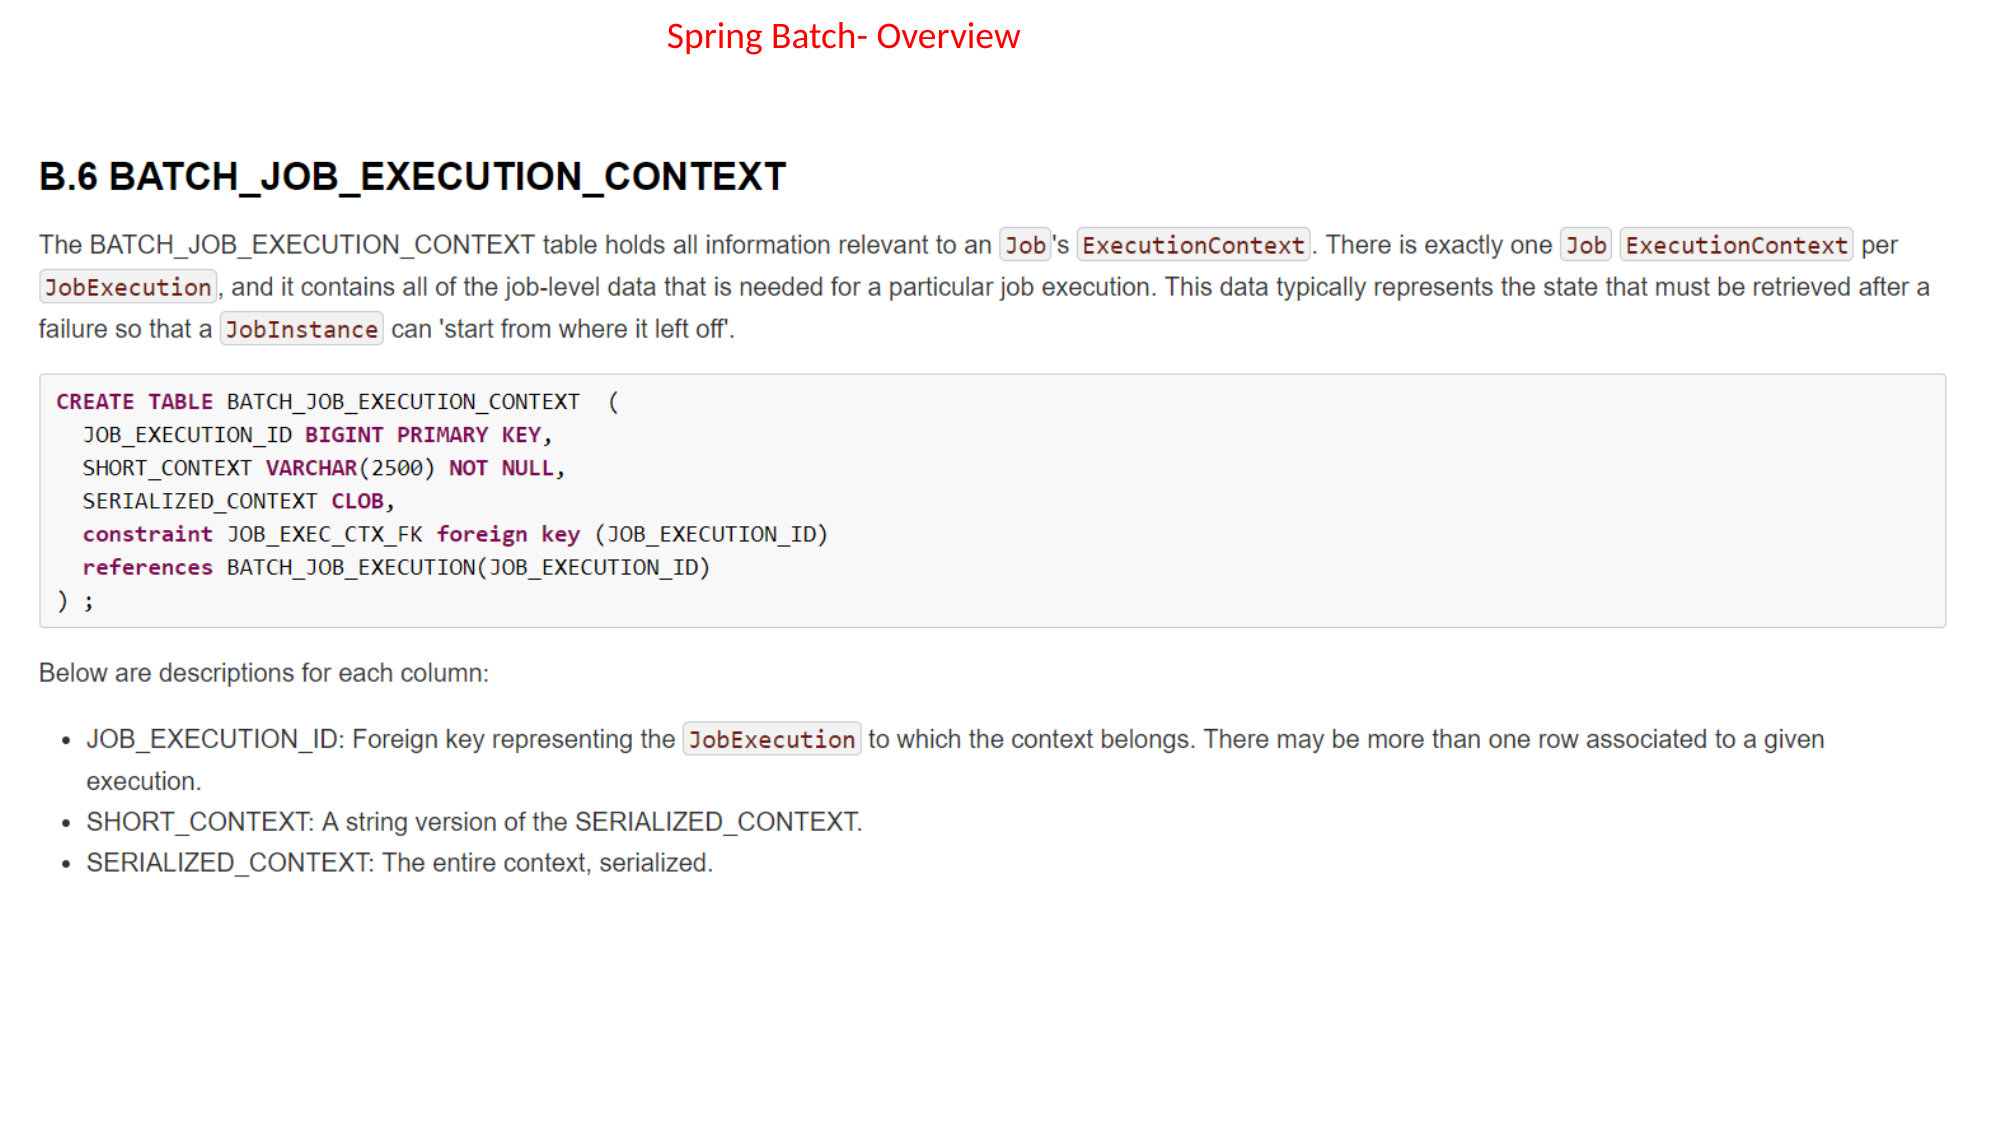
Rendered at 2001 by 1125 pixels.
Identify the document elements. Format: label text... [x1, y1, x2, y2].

text_box Spring Batch- Overview [322, 0, 1366, 69]
picture [0, 134, 2000, 915]
